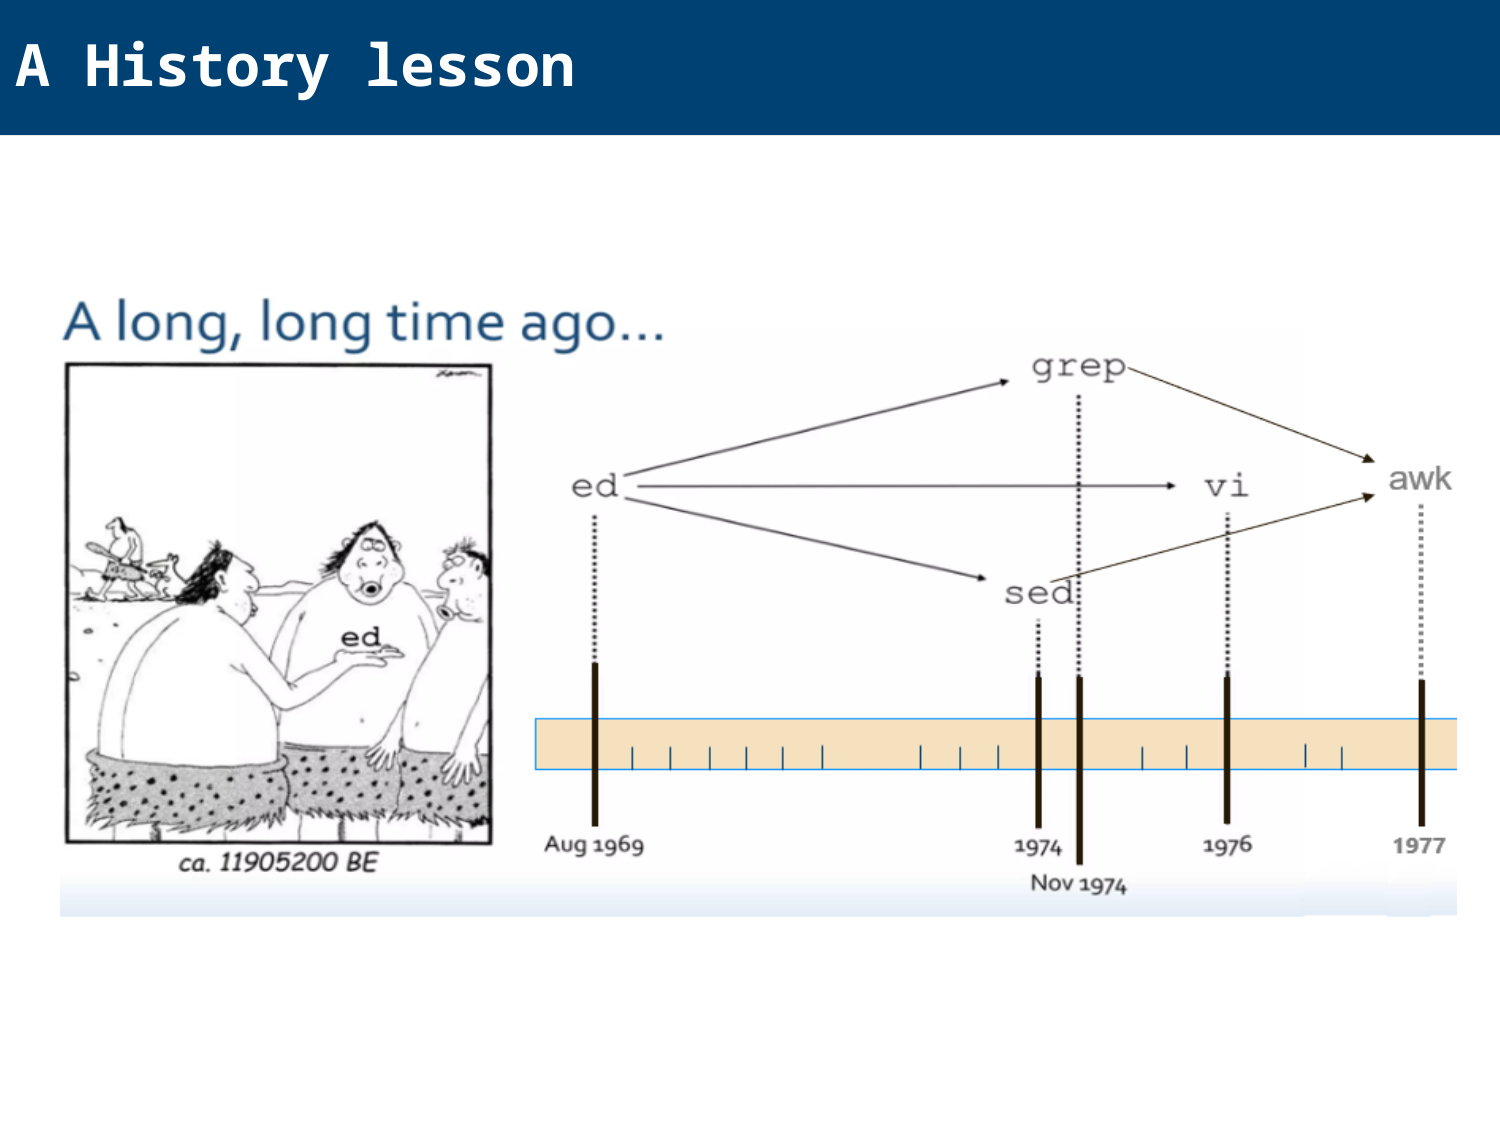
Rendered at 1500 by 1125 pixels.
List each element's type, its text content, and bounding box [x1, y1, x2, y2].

picture [0, 136, 1500, 1125]
text_box A History lesson [0, 0, 1500, 136]
